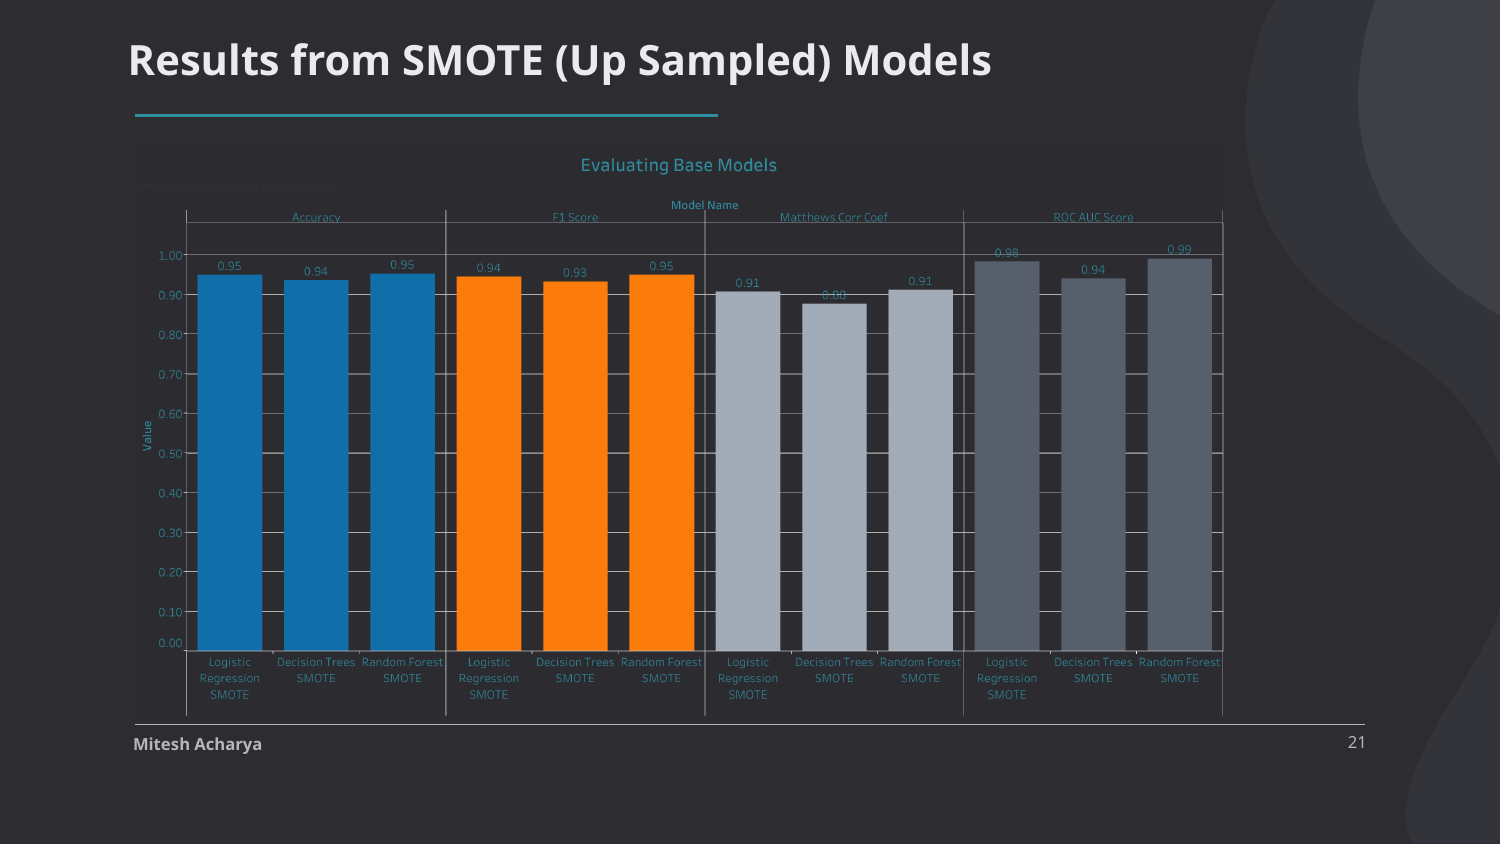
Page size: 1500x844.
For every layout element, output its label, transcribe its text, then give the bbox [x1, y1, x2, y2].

title Results from SMOTE (Up Sampled) Models [101, 18, 1366, 116]
subtitle Mitesh Acharya [118, 731, 435, 756]
slide_number 21 [1291, 731, 1382, 756]
picture [134, 148, 1224, 716]
